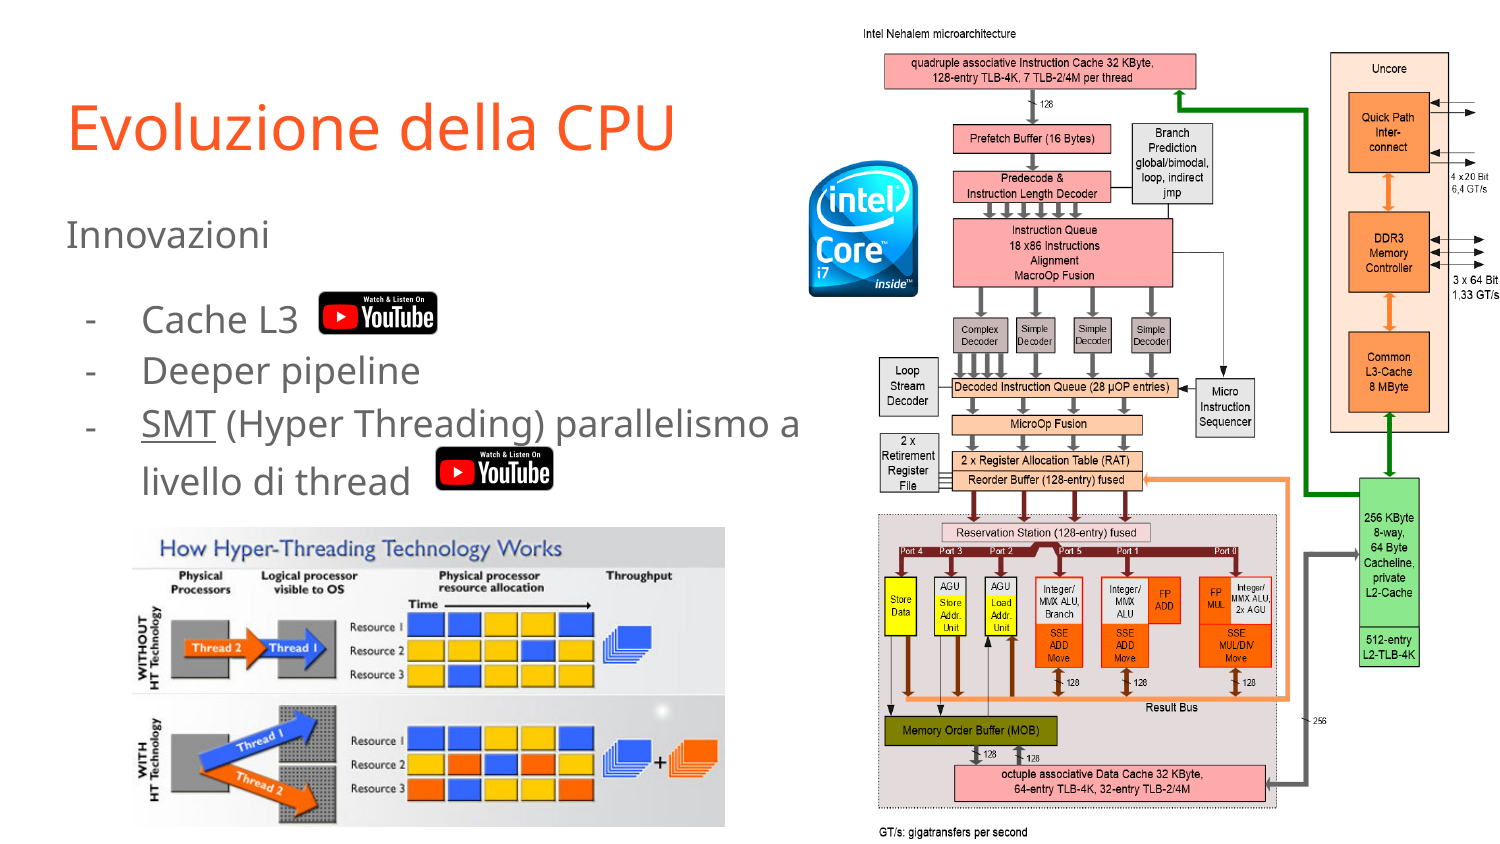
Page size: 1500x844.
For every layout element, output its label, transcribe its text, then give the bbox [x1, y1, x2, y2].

list Innovazioni Cache L3 Deeper pipeline SMT (Hyper Threading) parallelismo a livello di thread [51, 189, 824, 827]
title Evoluzione della CPU [51, 72, 829, 167]
picture [131, 527, 725, 828]
picture [318, 290, 438, 335]
picture [435, 446, 554, 491]
picture [803, 0, 1500, 844]
